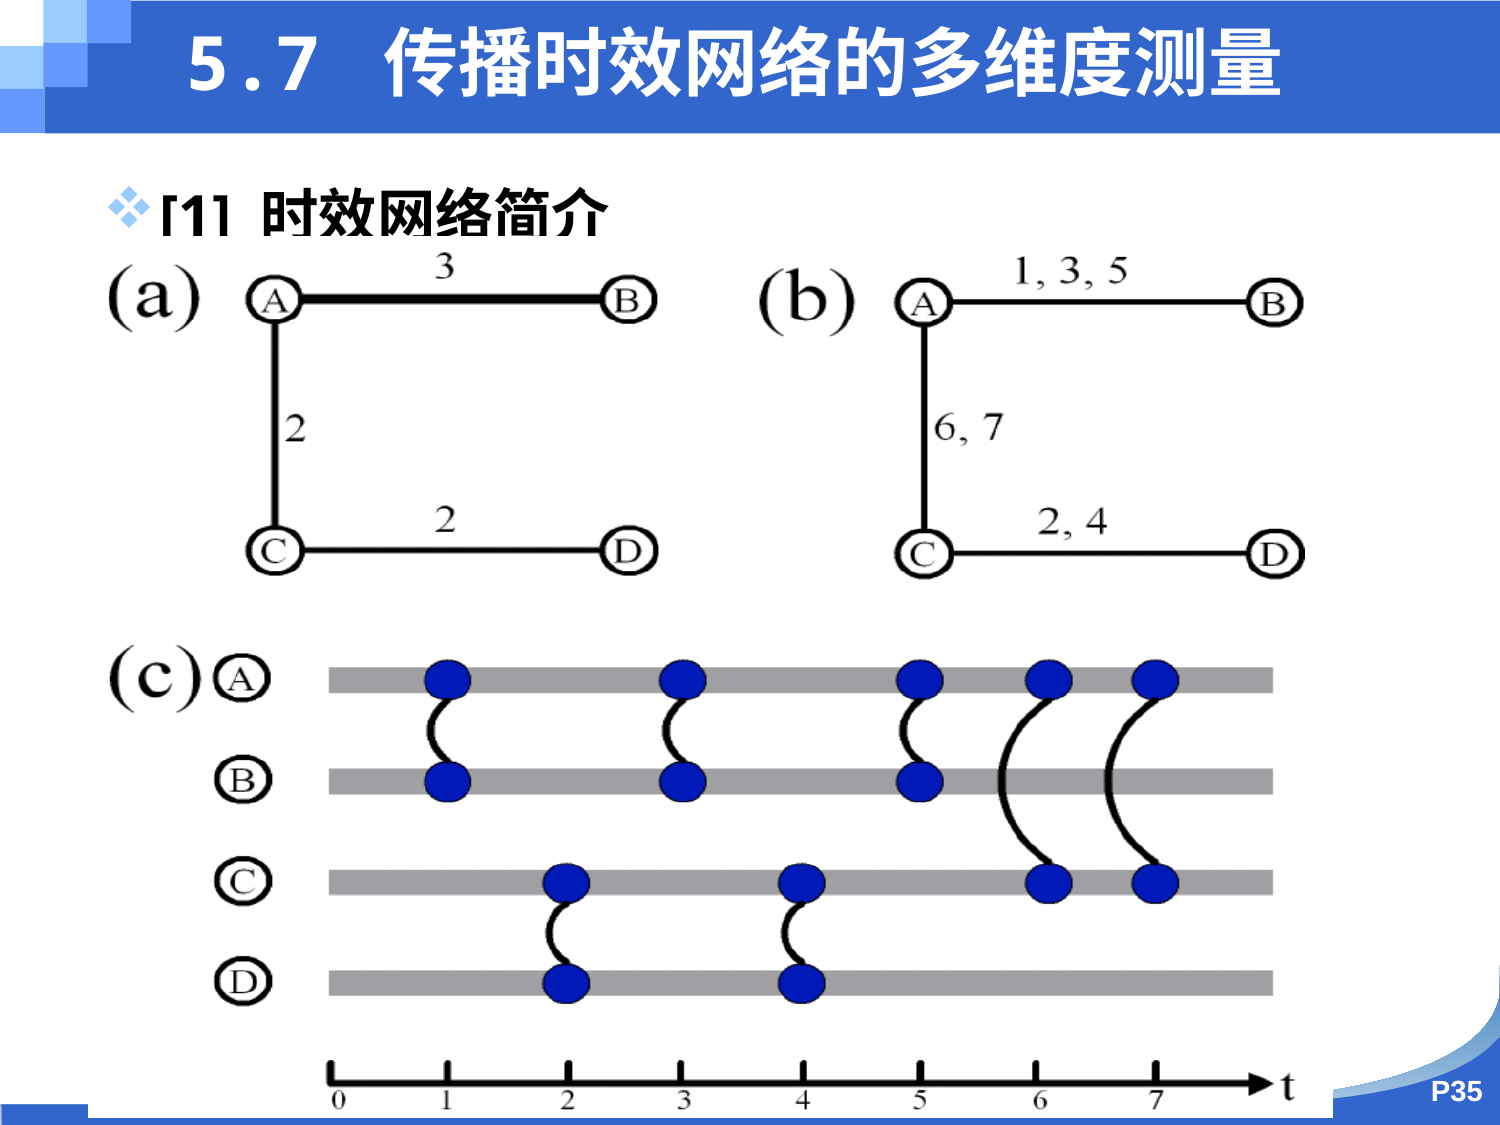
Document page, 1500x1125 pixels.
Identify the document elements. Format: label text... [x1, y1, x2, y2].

picture [88, 236, 1333, 1118]
text_box [1] 时效网络简介 [88, 101, 1439, 268]
slide_number P35 [1415, 1065, 1500, 1118]
text_box 5.7 传播时效网络的多维度测量 [171, 7, 1353, 101]
